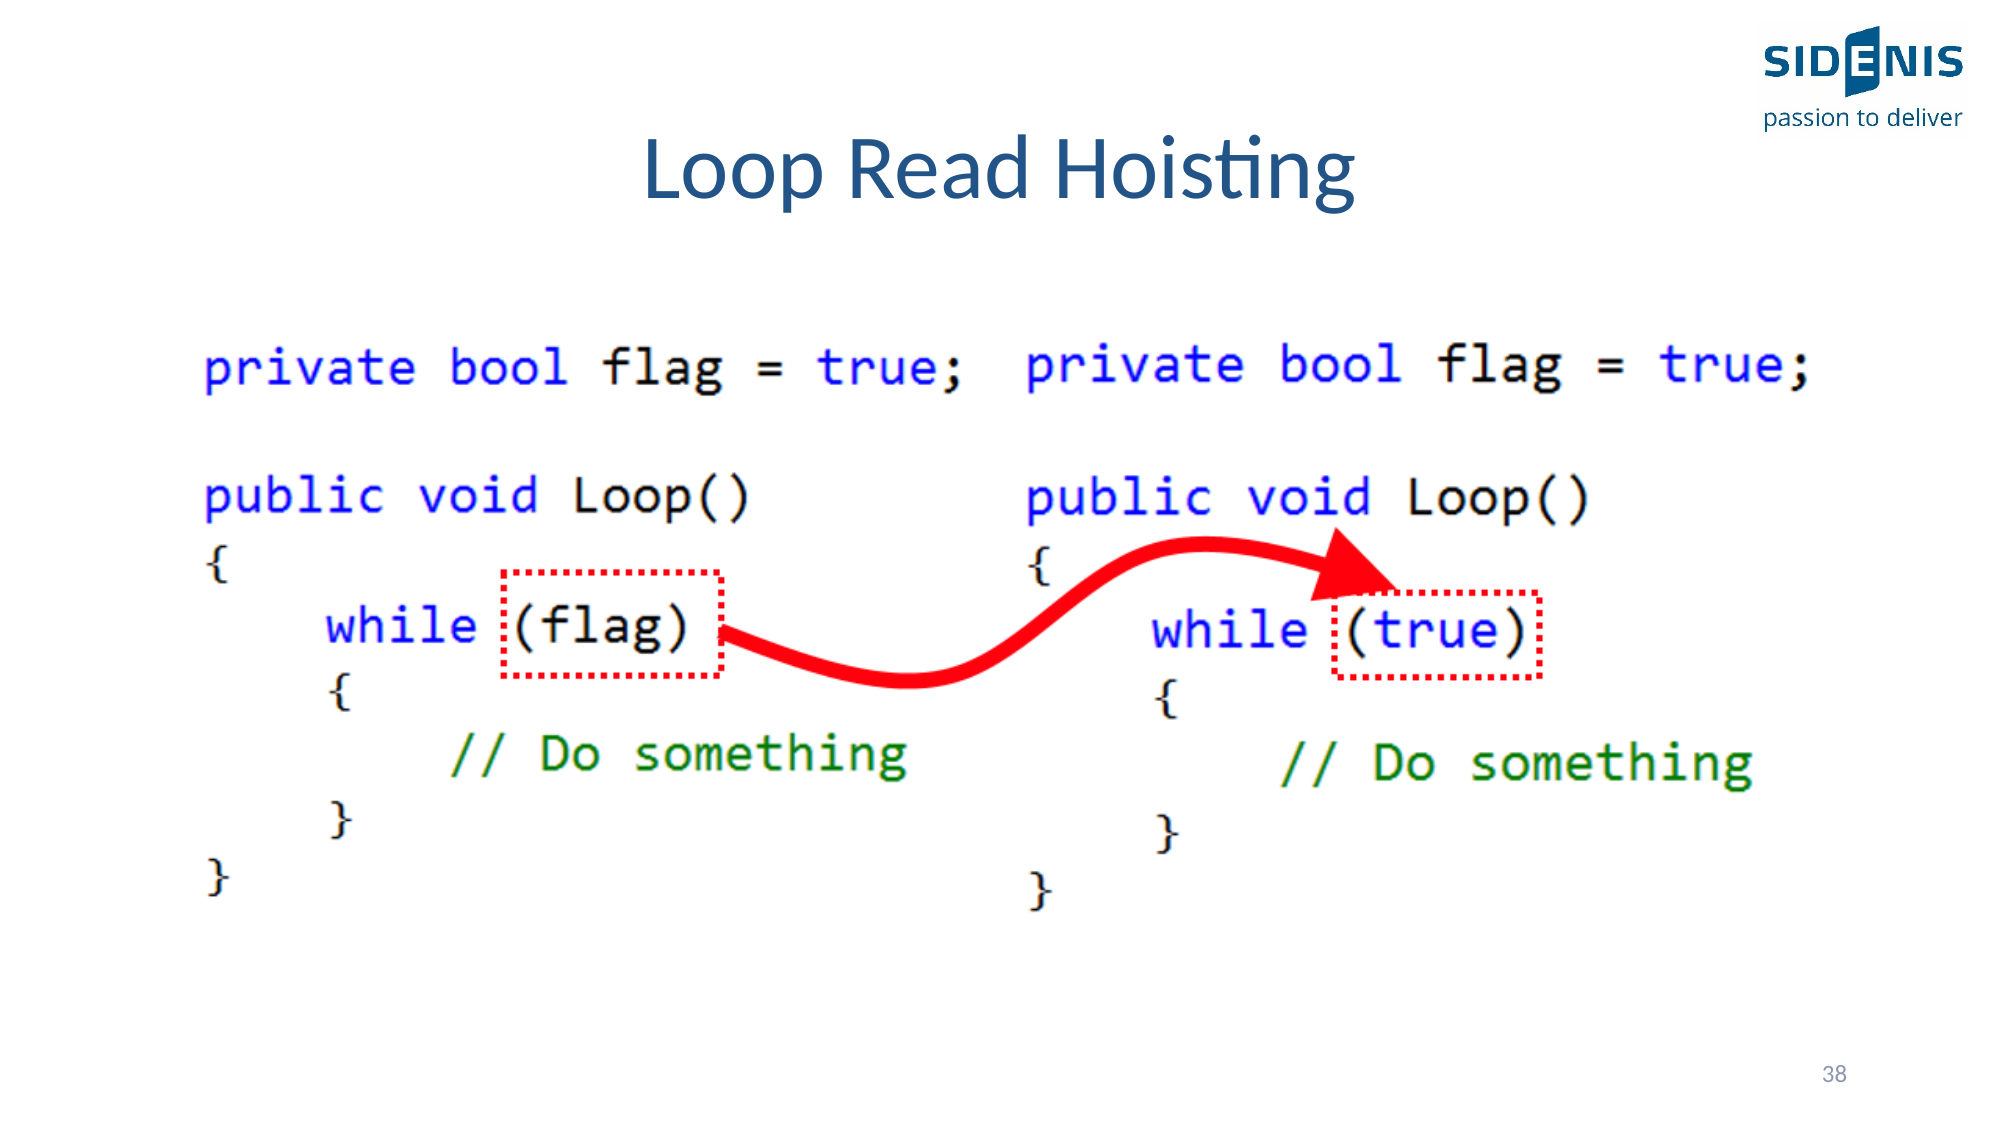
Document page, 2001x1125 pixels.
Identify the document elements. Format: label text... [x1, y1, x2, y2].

slide_number 38 [1412, 1042, 1863, 1103]
picture [174, 277, 1826, 931]
title Loop Read Hoisting [137, 59, 1863, 278]
picture [1757, 20, 1968, 139]
